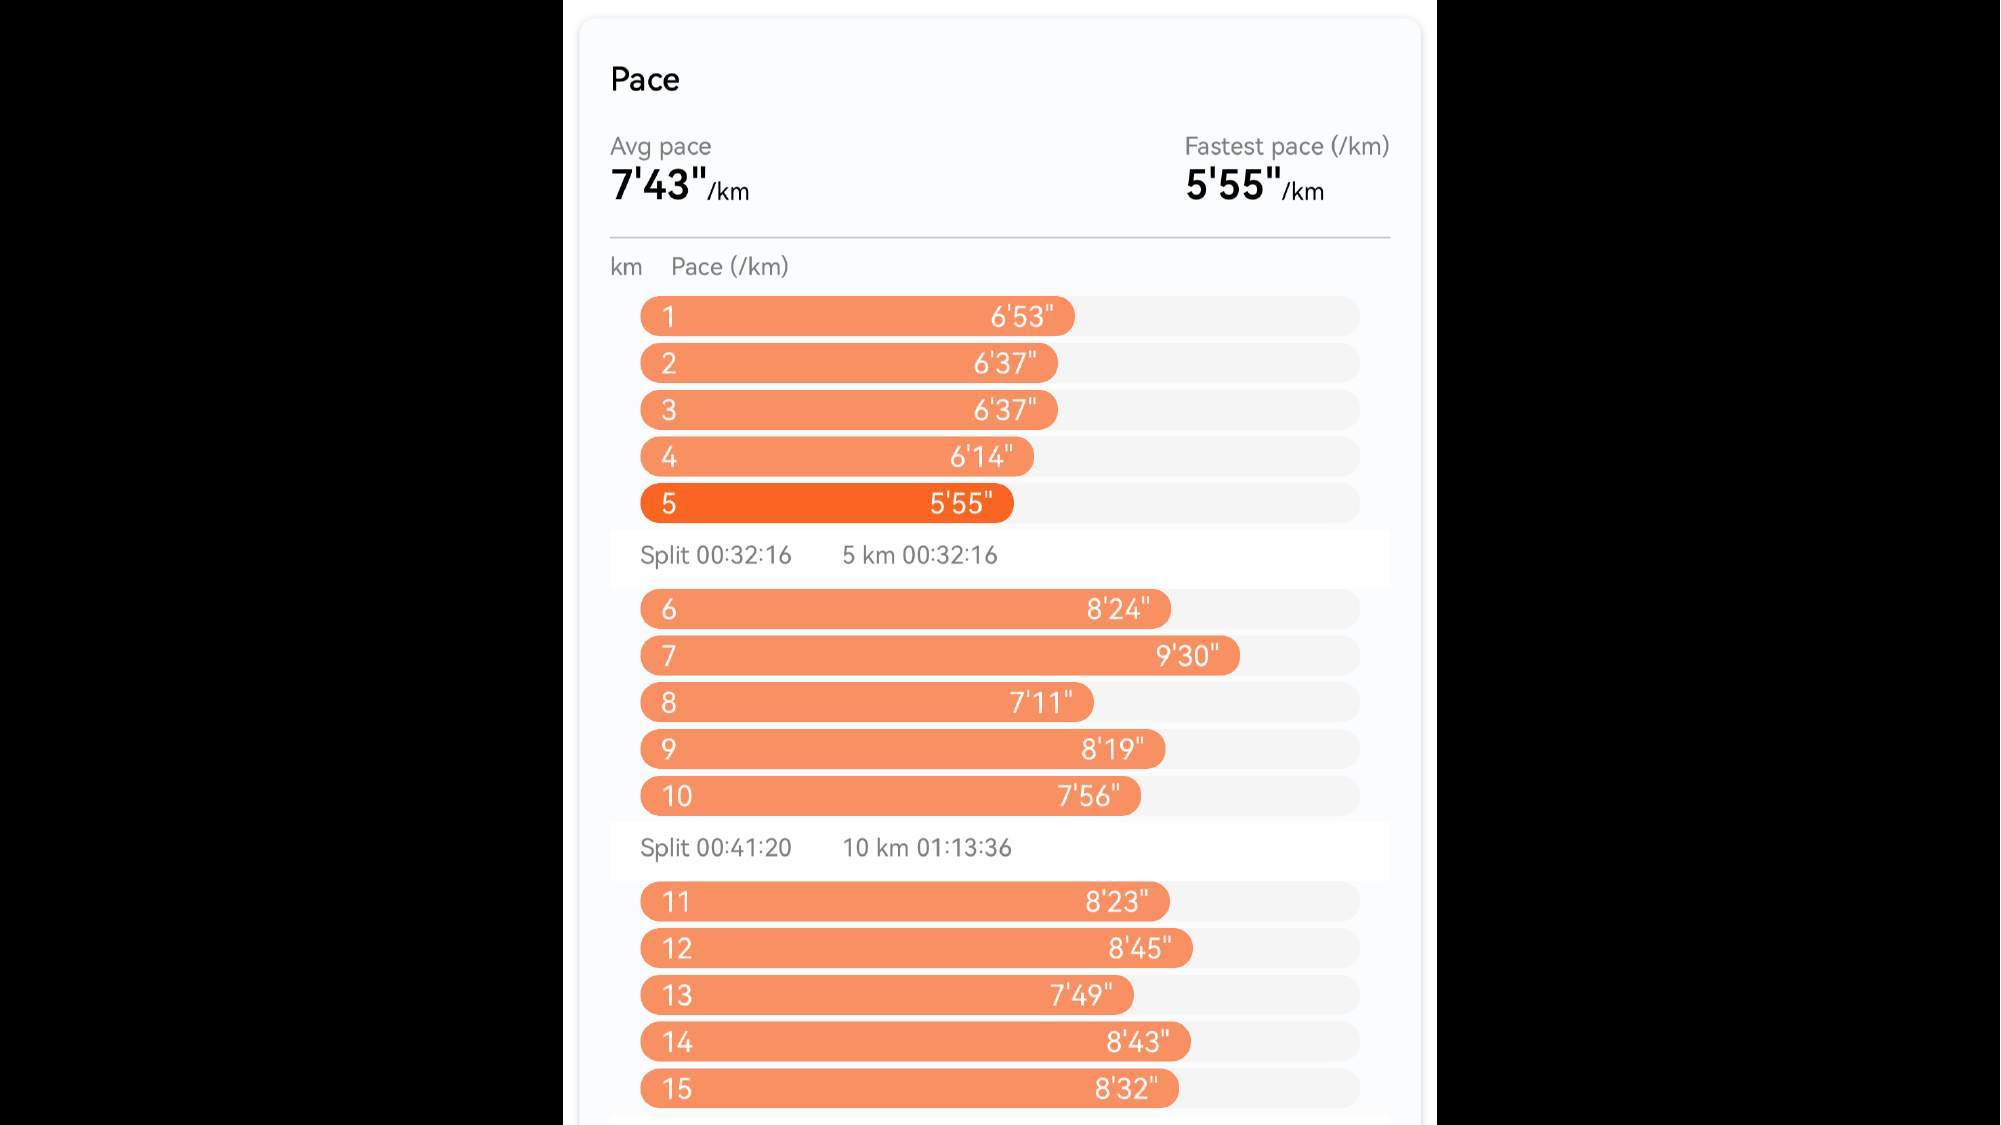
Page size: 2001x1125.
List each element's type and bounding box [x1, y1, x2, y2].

picture [562, 0, 1438, 1125]
